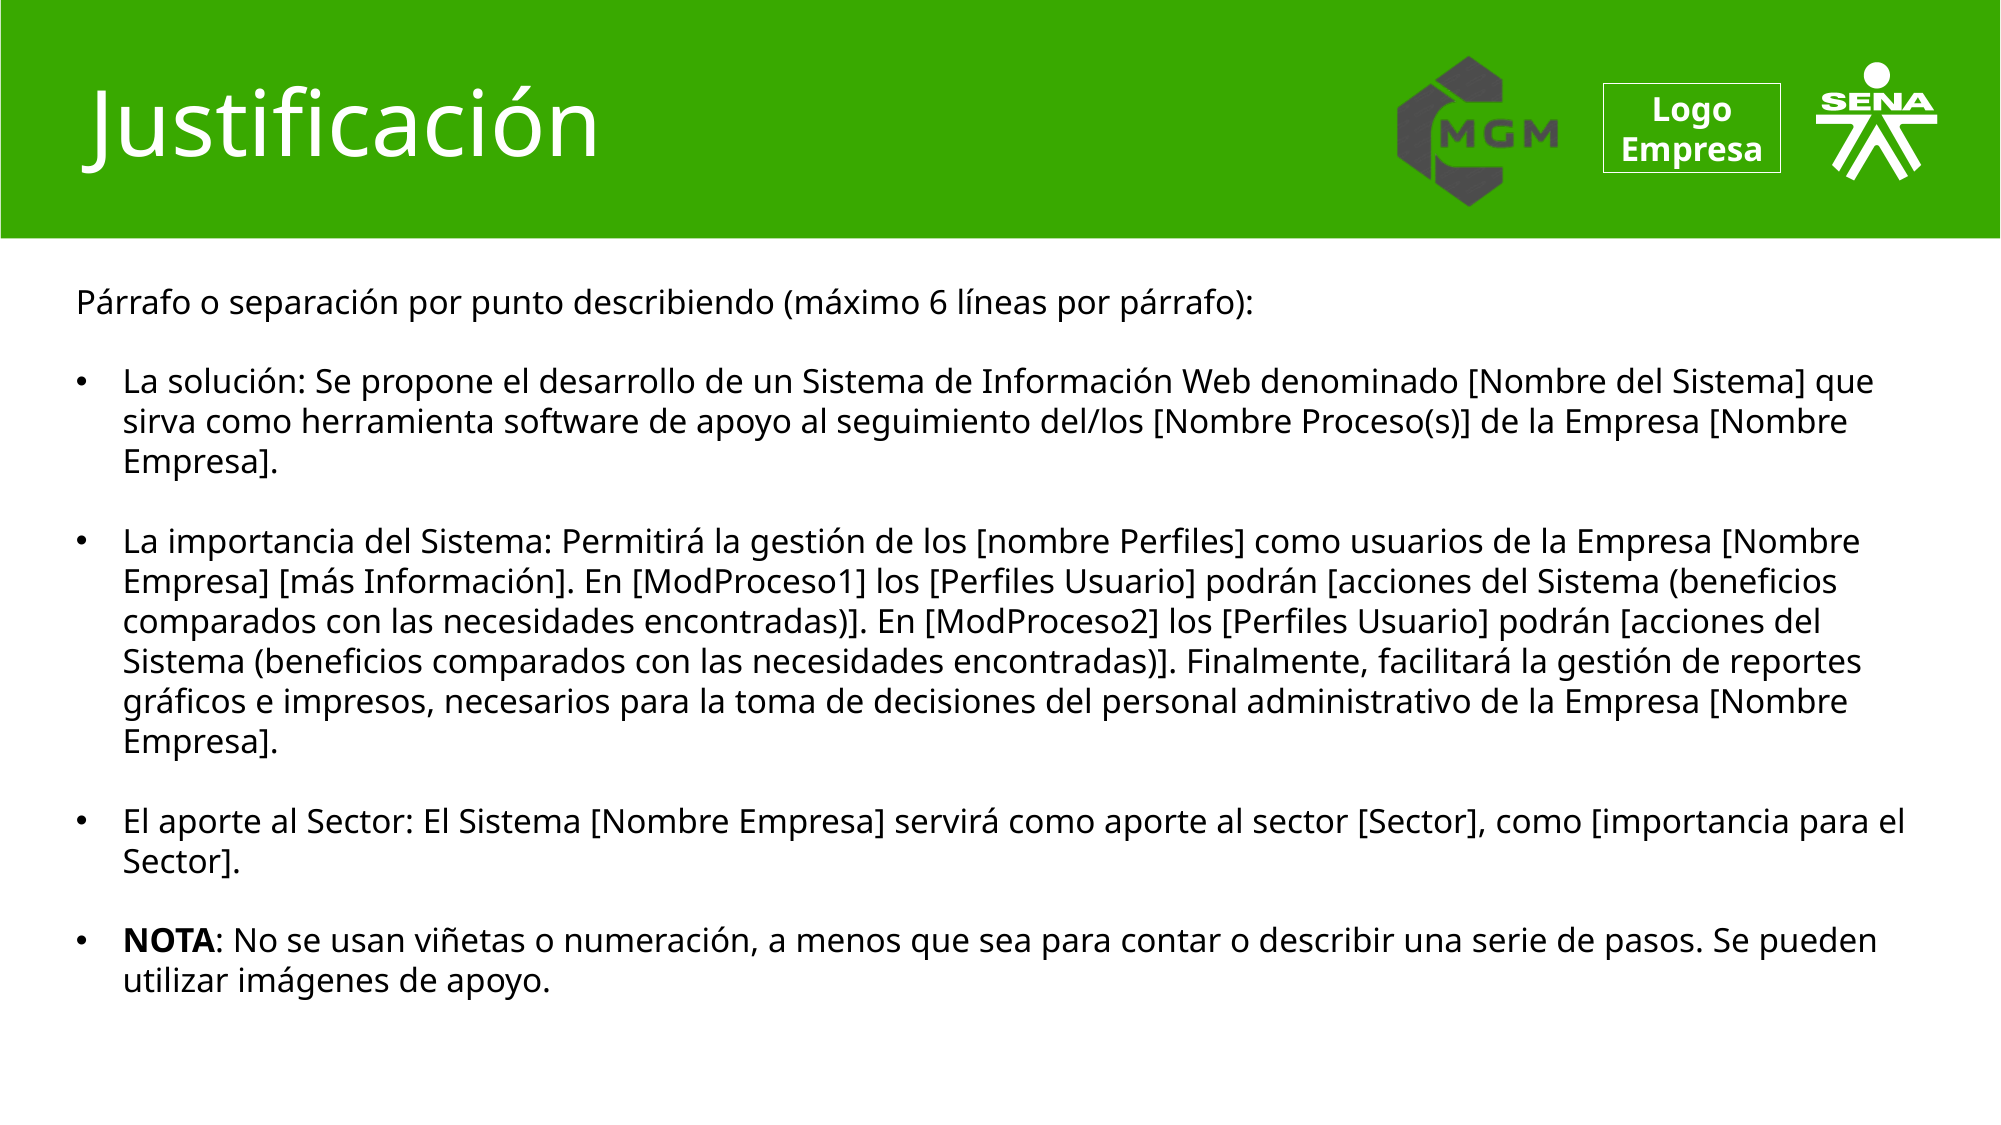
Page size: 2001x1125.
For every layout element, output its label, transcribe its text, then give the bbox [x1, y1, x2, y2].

picture [0, 0, 2001, 1125]
text_box Logo Empresa [1603, 83, 1781, 173]
title Justificación [74, 18, 1800, 236]
text_box Párrafo o separación por punto describiendo (máximo 6 líneas por párrafo): La solución: Se propone el desarrollo de un Sistema de Información Web denominado [Nombre del Sistema] que sirva como herramienta software de apoyo al seguimiento del/los [Nombre Proceso(s)] de la Empresa [Nombre Empresa]. La importancia del Sistema: Permitirá la gestión de los [nombre Perfiles] como usuarios de la Empresa [Nombre Empresa] [más Información]. En [ModProceso1] los [Perfiles Usuario] podrán [acciones del Sistema (beneficios comparados con las necesidades encontradas)]. En [ModProceso2] los [Perfiles Usuario] podrán [acciones del Sistema (beneficios comparados con las necesidades encontradas)]. Finalmente, facilitará la gestión de reportes gráficos e impresos, necesarios para la toma de decisiones del personal administrativo de la Empresa [Nombre Empresa]. El aporte al Sector: El Sistema [Nombre Empresa] servirá como aporte al sector [Sector], como [importancia para el Sector]. NOTA: No se usan viñetas o numeración, a menos que sea para contar o describir una serie de pasos. Se pueden utilizar imágenes de apoyo. [61, 273, 1939, 1047]
